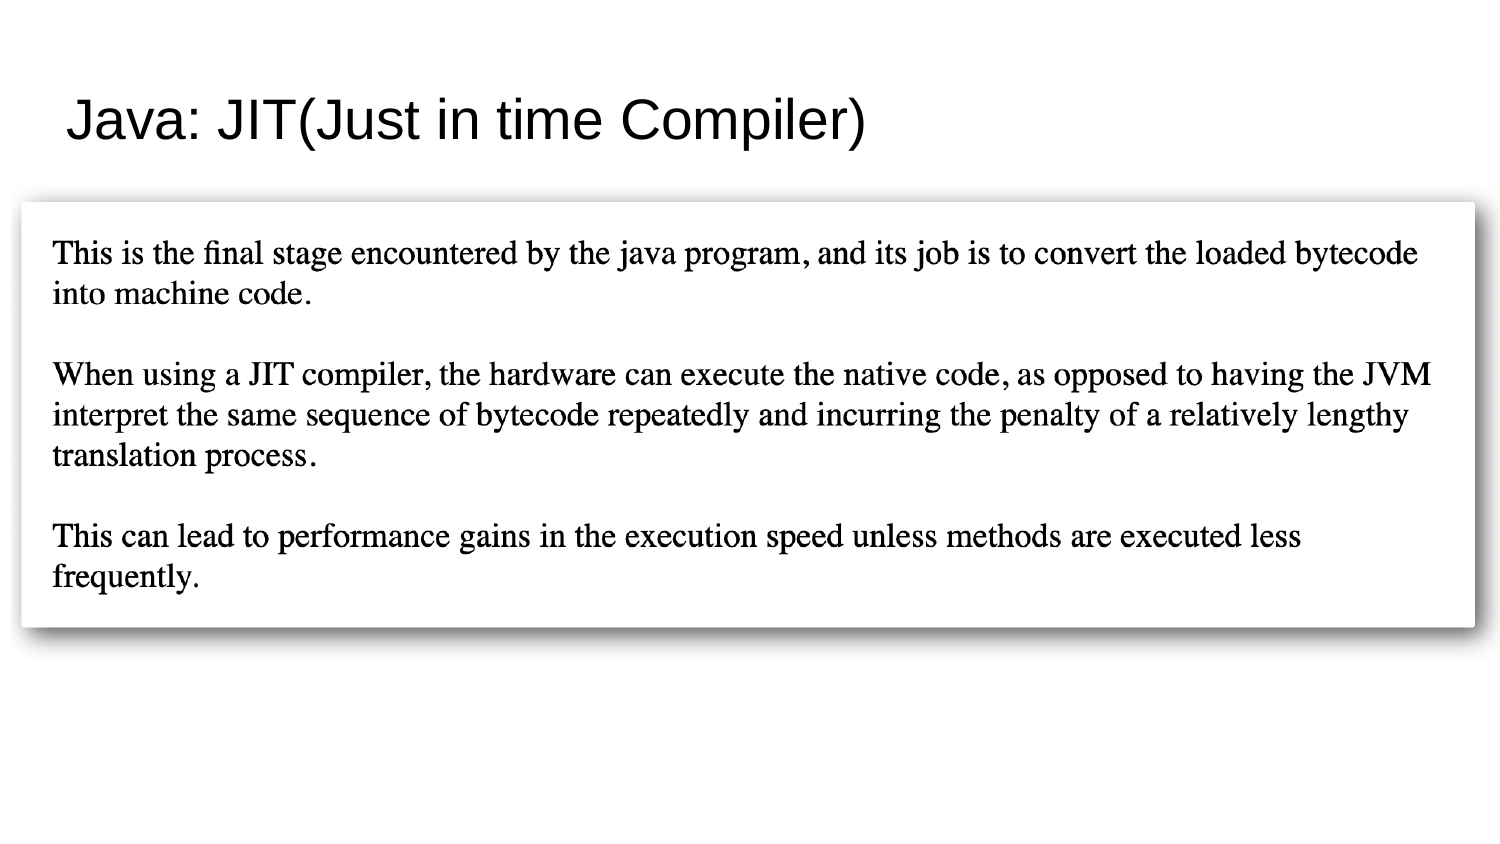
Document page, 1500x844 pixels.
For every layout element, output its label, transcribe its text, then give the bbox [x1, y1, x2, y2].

picture [10, 185, 1500, 659]
title Java: JIT(Just in time Compiler) [51, 72, 1449, 167]
